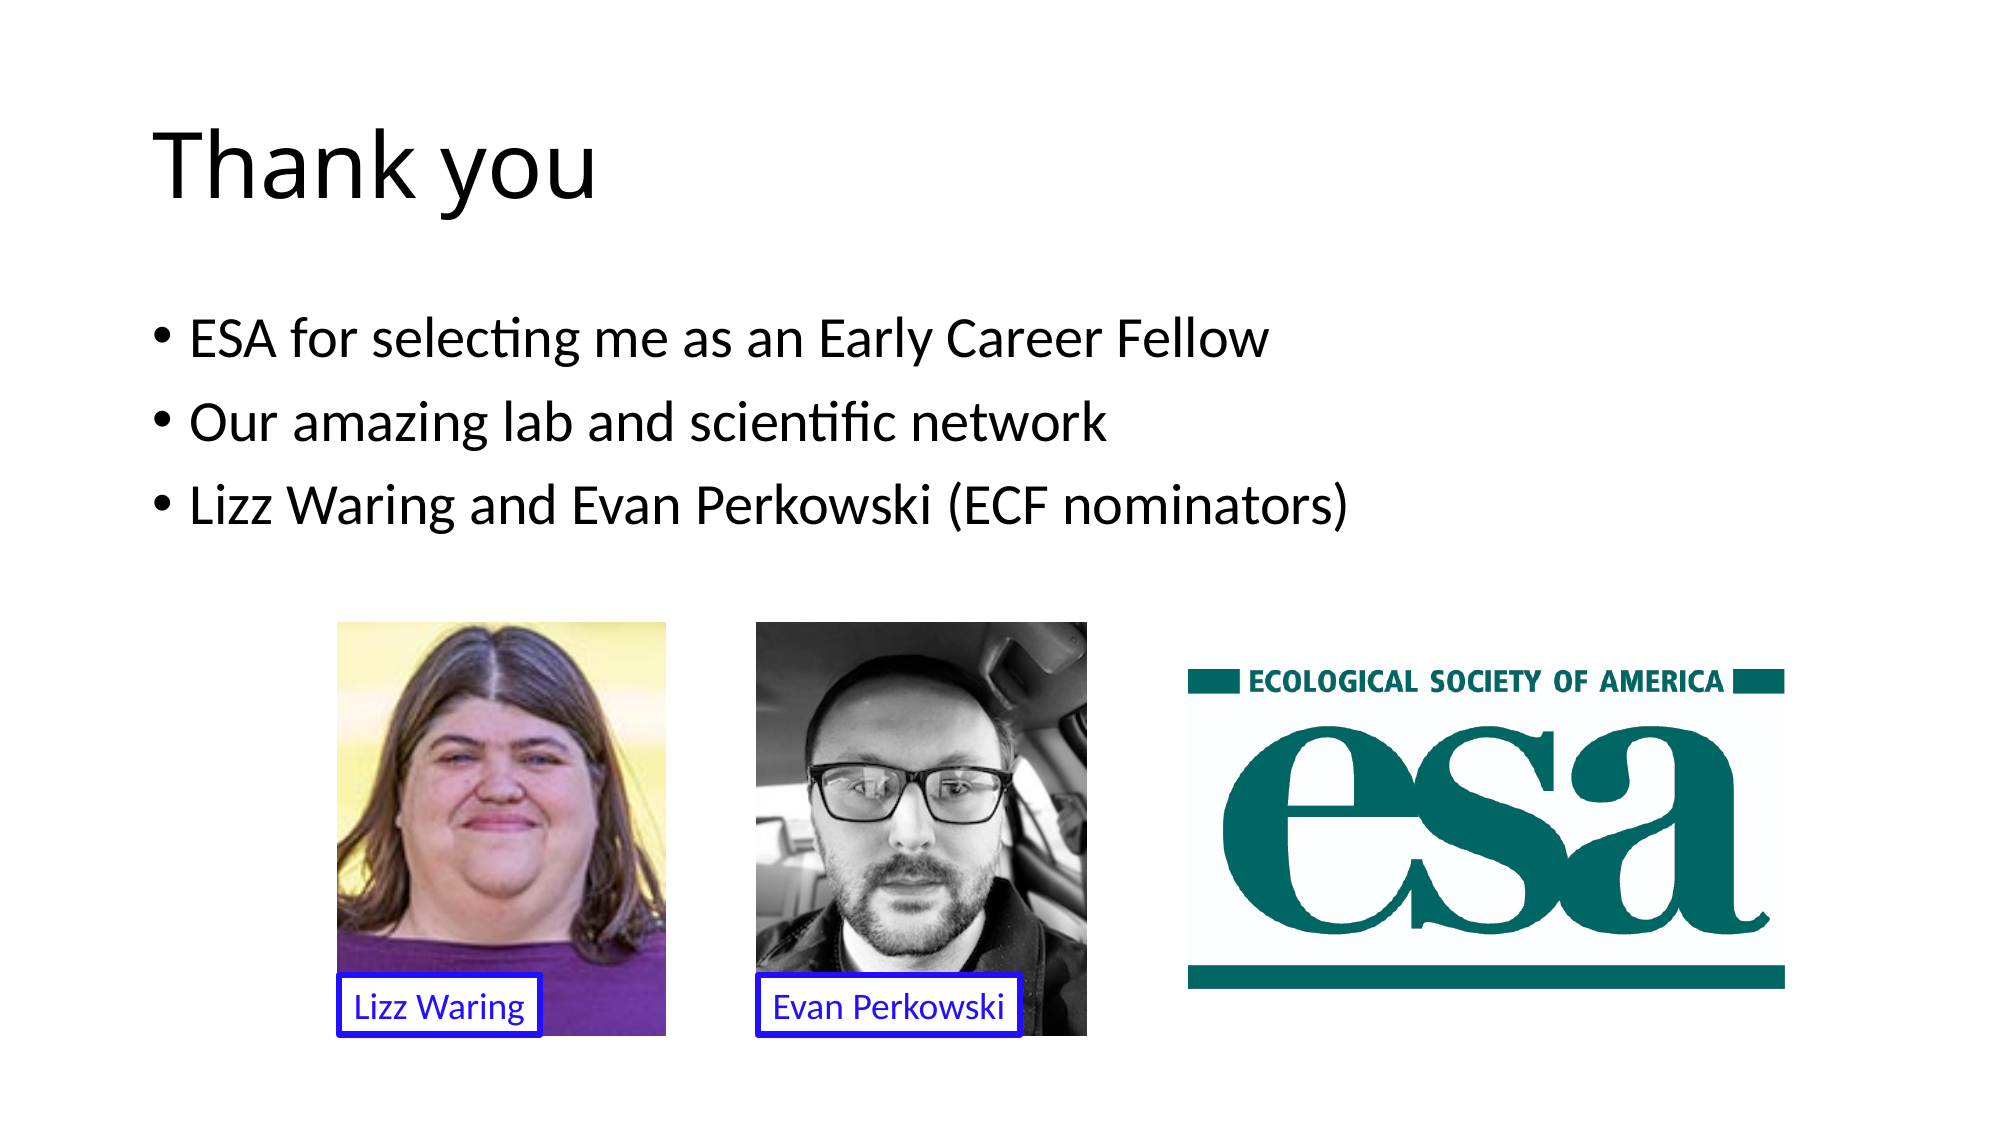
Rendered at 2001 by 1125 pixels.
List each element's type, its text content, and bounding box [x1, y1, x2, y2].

picture [756, 622, 1087, 1036]
picture [337, 622, 666, 1036]
picture [1188, 669, 1785, 989]
list ESA for selecting me as an Early Career Fellow Our amazing lab and scientific network Lizz Waring and Evan Perkowski (ECF nominators) [137, 299, 1863, 1014]
title Thank you [137, 59, 1863, 278]
